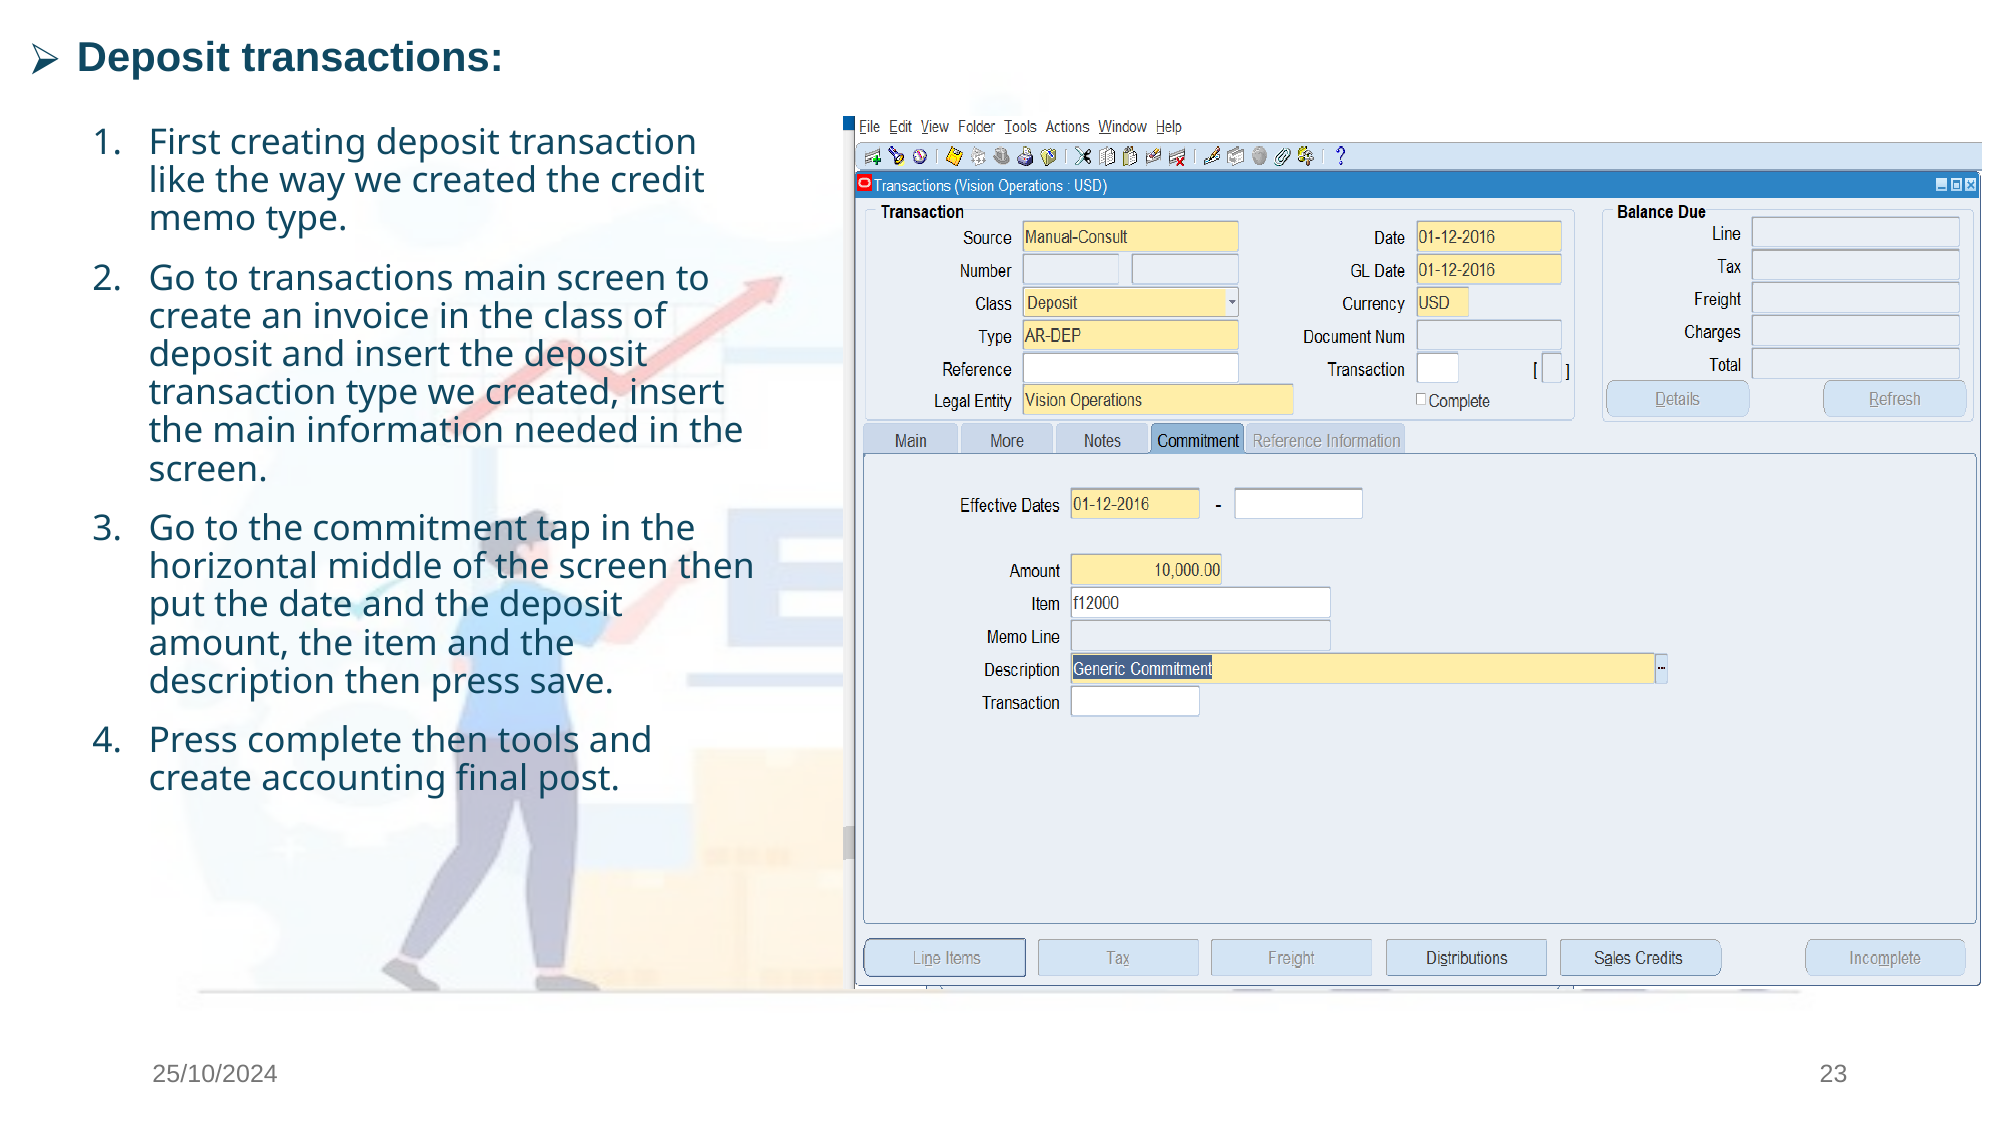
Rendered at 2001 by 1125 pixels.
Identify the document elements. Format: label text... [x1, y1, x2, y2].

slide_number ‹#› [1412, 1042, 1863, 1103]
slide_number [137, 1042, 588, 1103]
picture [842, 115, 1983, 989]
text_box First creating deposit transaction like the way we created the credit memo type. Go to transactions main screen to create an invoice in the class of deposit and insert the deposit transaction type we created, insert the main information needed in the screen. Go to the commitment tap in the horizontal middle of the screen then put the date and the deposit amount, the item and the description then press save. Press complete then tools and create accounting final post. [77, 116, 778, 822]
text_box Deposit transactions: [14, 21, 1016, 87]
